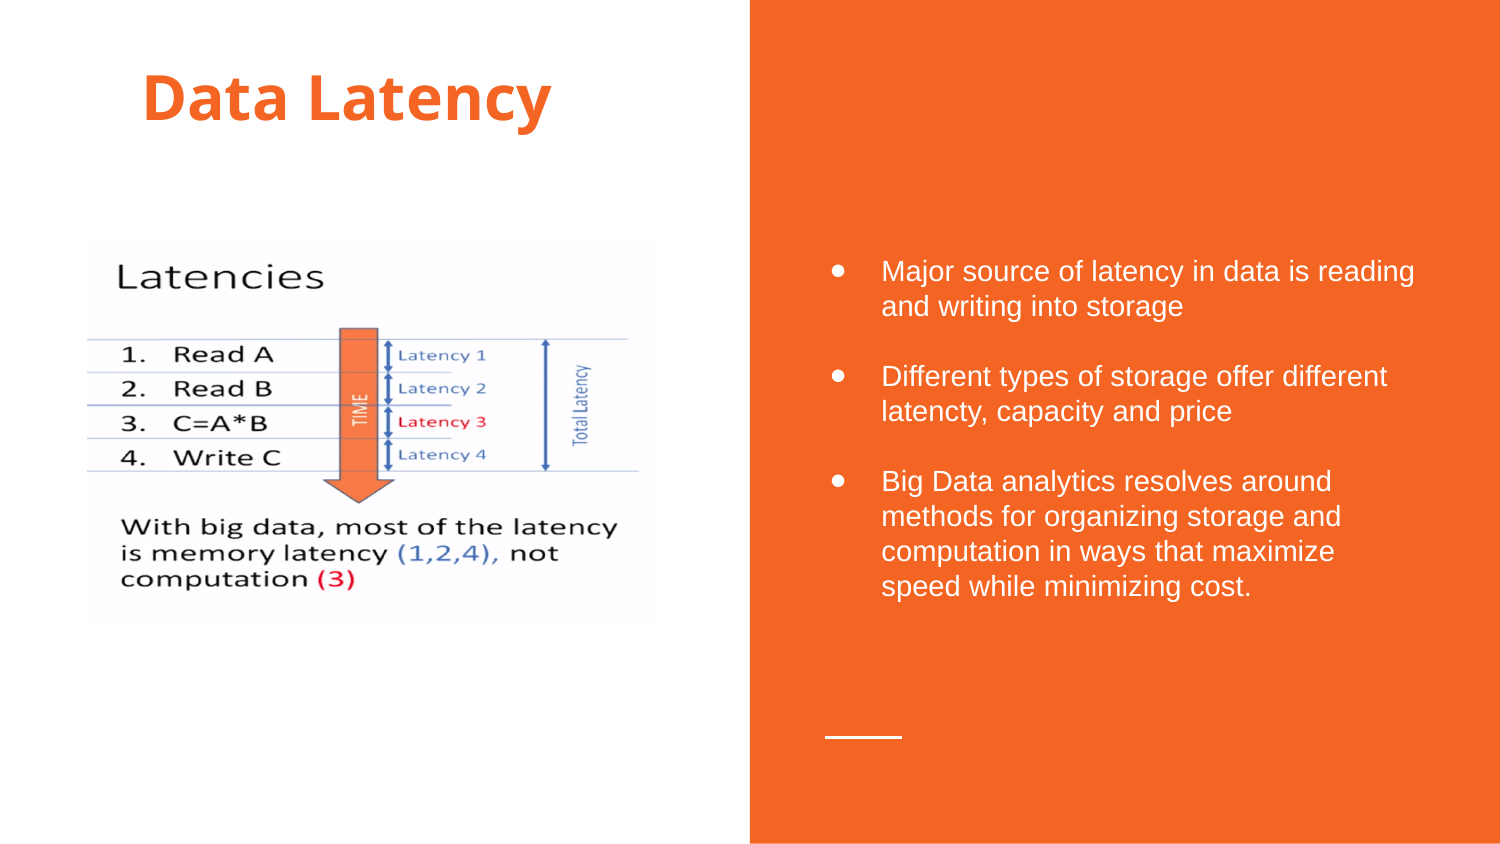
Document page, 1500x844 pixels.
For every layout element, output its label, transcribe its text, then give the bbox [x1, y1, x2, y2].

text_box Major source of latency in data is reading and writing into storage Different types of storage offer different latencty, capacity and price Big Data analytics resolves around methods for organizing storage and computation in ways that maximize speed while minimizing cost. [791, 167, 1438, 607]
picture [87, 238, 657, 621]
title Data Latency [126, 40, 618, 149]
